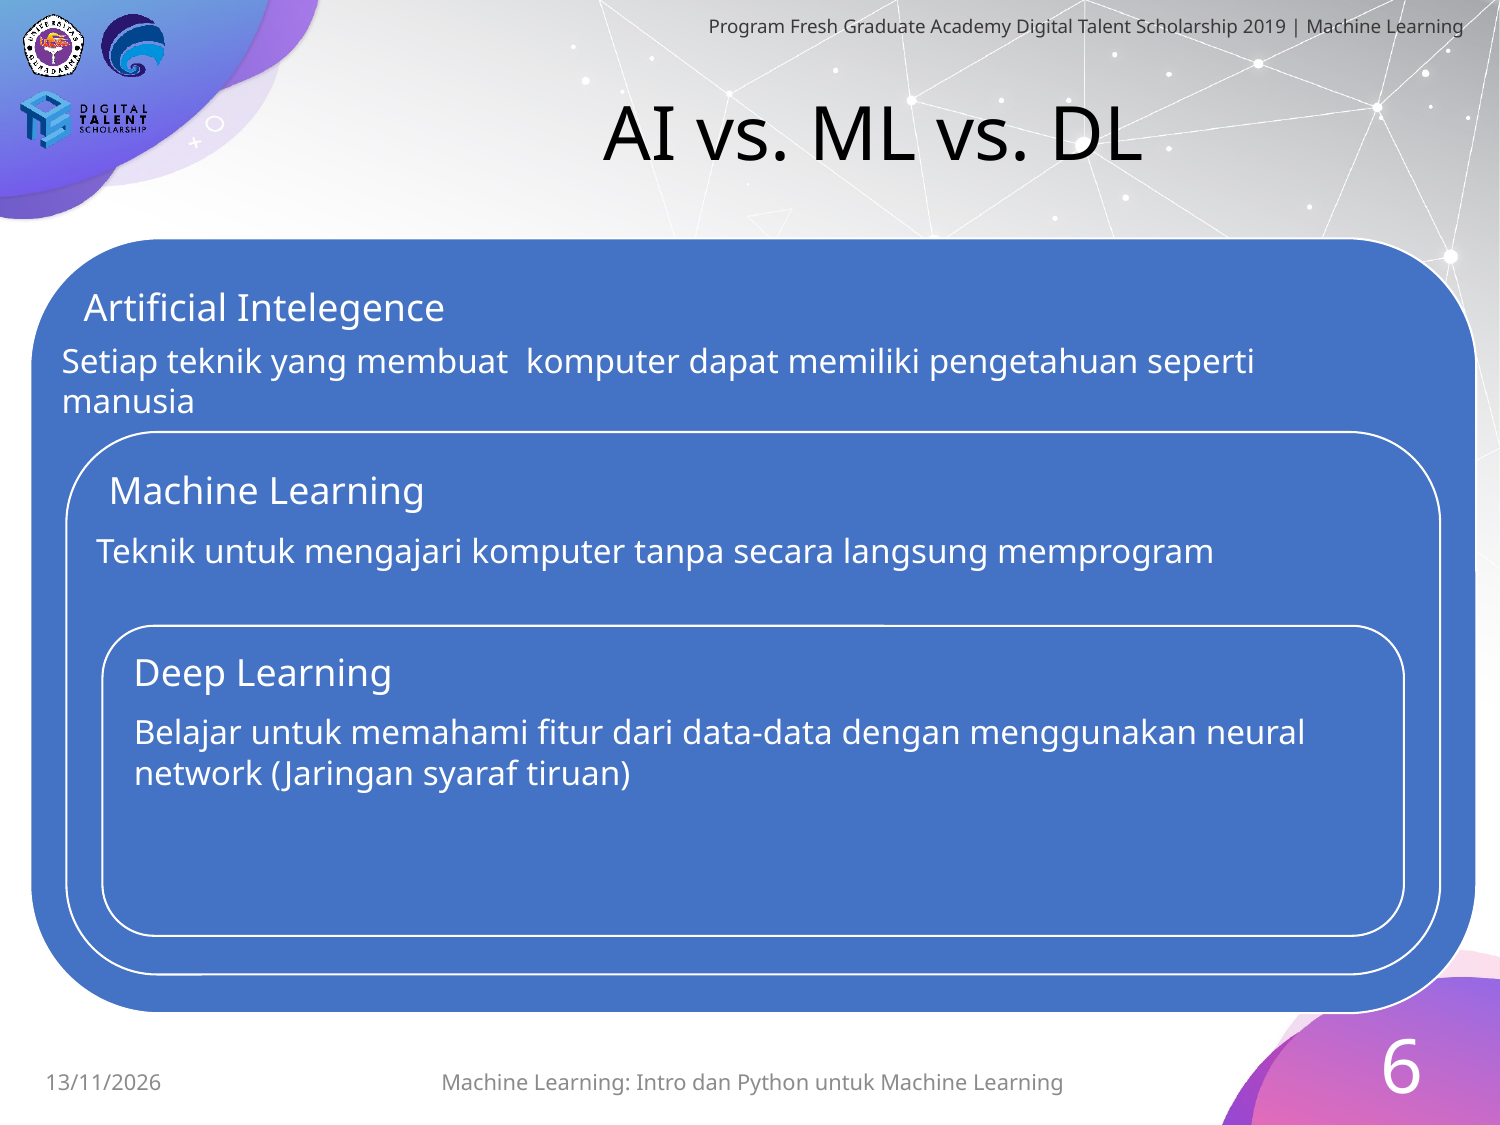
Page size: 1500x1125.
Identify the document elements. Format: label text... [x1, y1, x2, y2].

slide_number 6 [1327, 1025, 1477, 1115]
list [30, 238, 1477, 1014]
title AI vs. ML vs. DL [271, 66, 1477, 207]
picture [0, 0, 1500, 1125]
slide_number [30, 1053, 272, 1114]
footer Machine Learning: Intro dan Python untuk Machine Learning [386, 1053, 1121, 1114]
